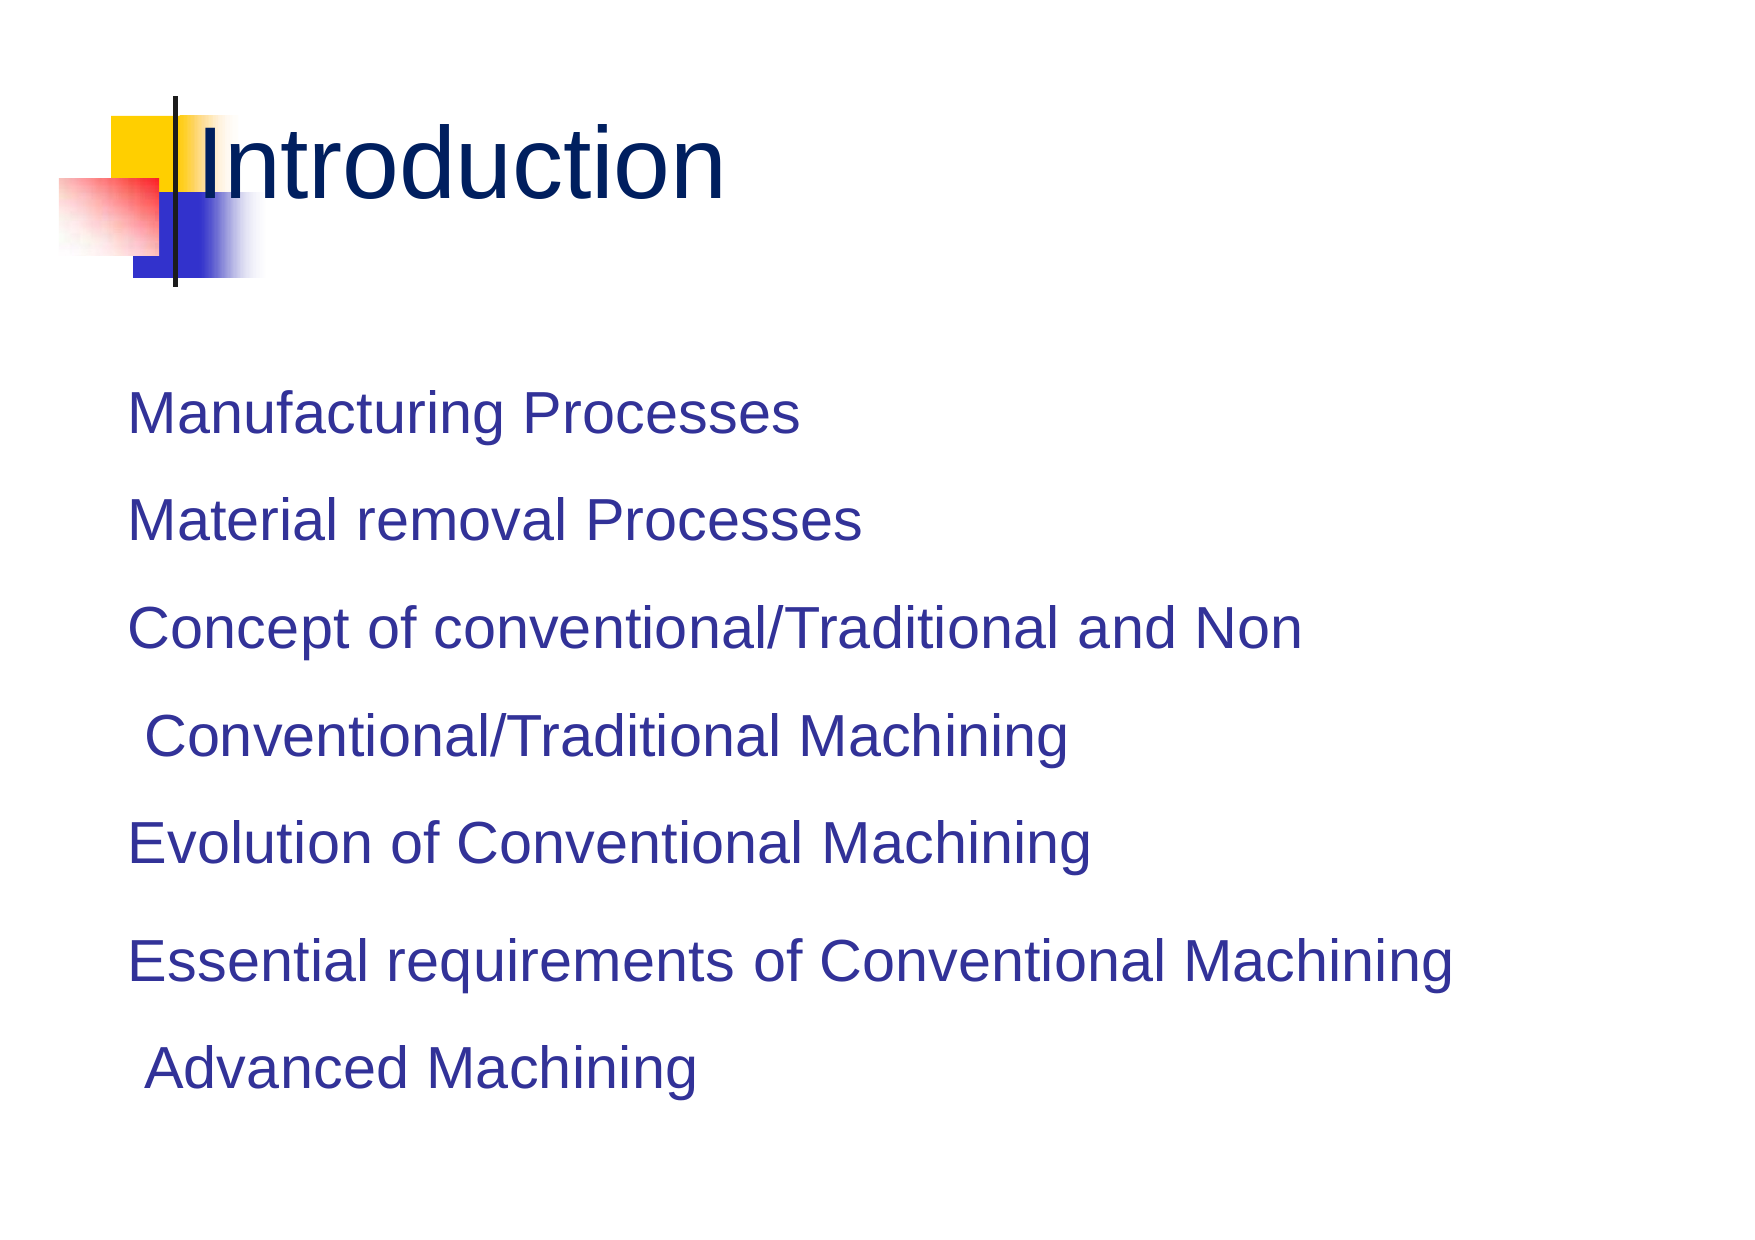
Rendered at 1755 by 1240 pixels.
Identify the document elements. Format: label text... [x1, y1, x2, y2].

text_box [58, 96, 266, 287]
text_box Manufacturing Processes Material removal Processes Concept of conventional/Traditional and Non Conventional/Traditional Machining Evolution of Conventional Machining Essential requirements of Conventional Machining Advanced Machining [125, 335, 1463, 1101]
title Introduction [194, 94, 732, 304]
